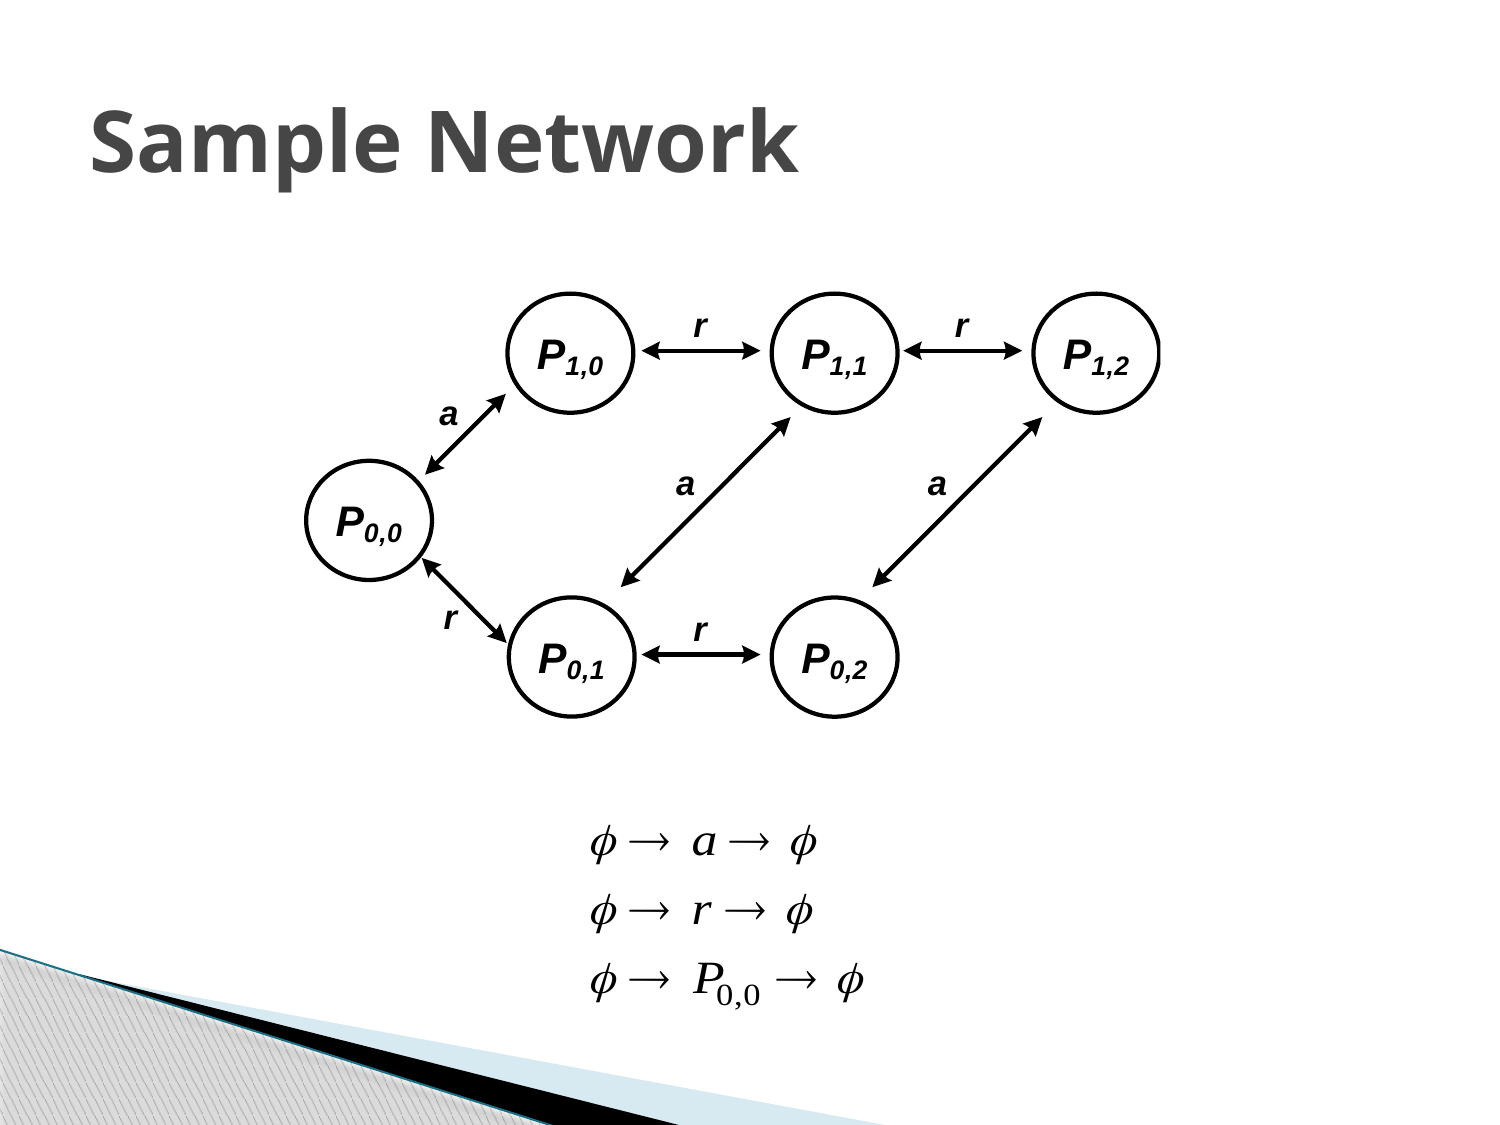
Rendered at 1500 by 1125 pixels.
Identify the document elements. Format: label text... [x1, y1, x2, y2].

picture [299, 287, 1161, 720]
title Sample Network [75, 45, 1425, 233]
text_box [583, 812, 878, 1021]
